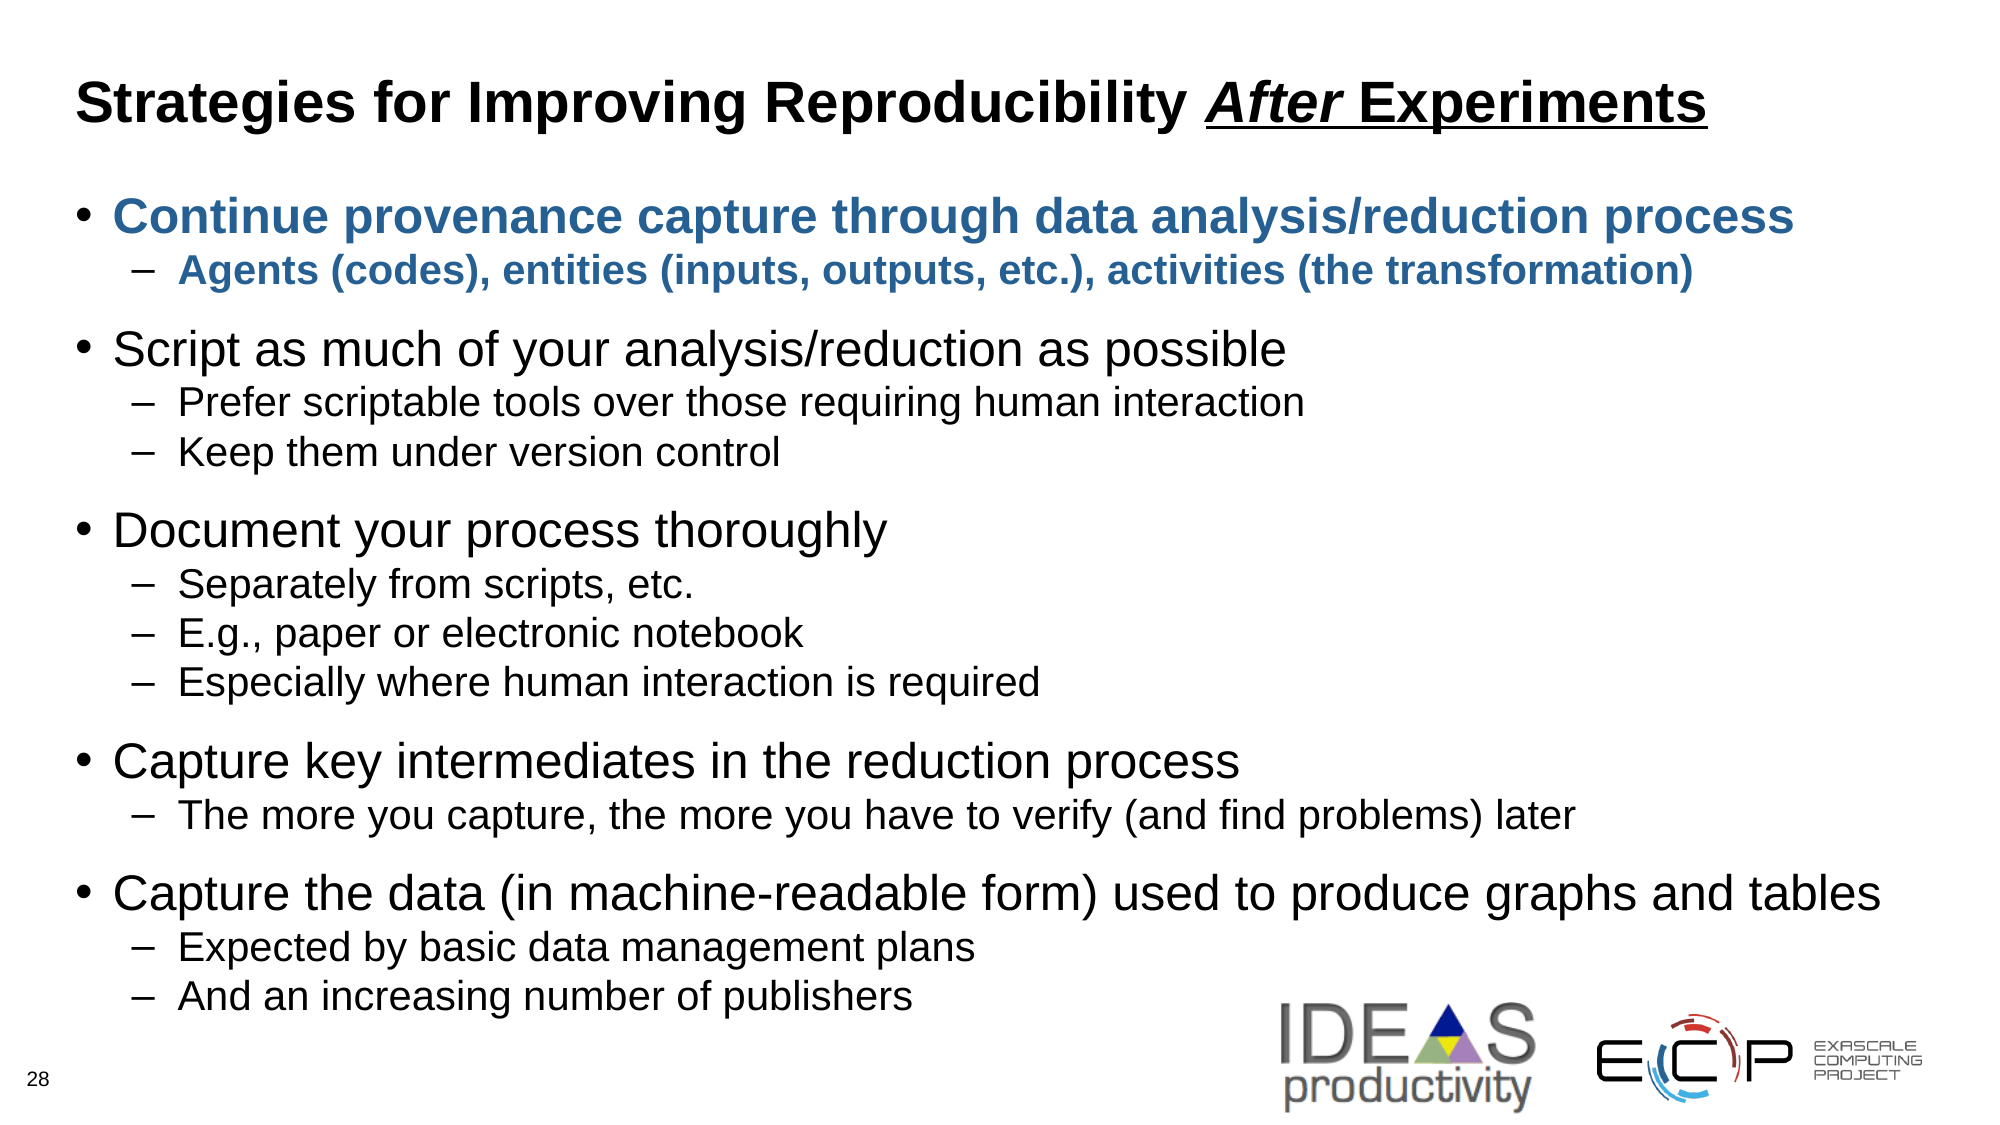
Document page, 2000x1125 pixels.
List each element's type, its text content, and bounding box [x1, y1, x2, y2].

picture [1280, 1002, 1537, 1114]
title Strategies for Improving Reproducibility After Experiments [59, 67, 1926, 182]
list Continue provenance capture through data analysis/reduction process Agents (codes), entities (inputs, outputs, etc.), activities (the transformation) Script as much of your analysis/reduction as possible Prefer scriptable tools over those requiring human interaction Keep them under version control Document your process thoroughly Separately from scripts, etc. E.g., paper or electronic notebook Especially where human interaction is required Capture key intermediates in the reduction process The more you capture, the more you have to verify (and find problems) later Capture the data (in machine-readable form) used to produce graphs and tables Expected by basic data management plans And an increasing number of publishers [59, 182, 1926, 848]
picture [1597, 1014, 1922, 1103]
